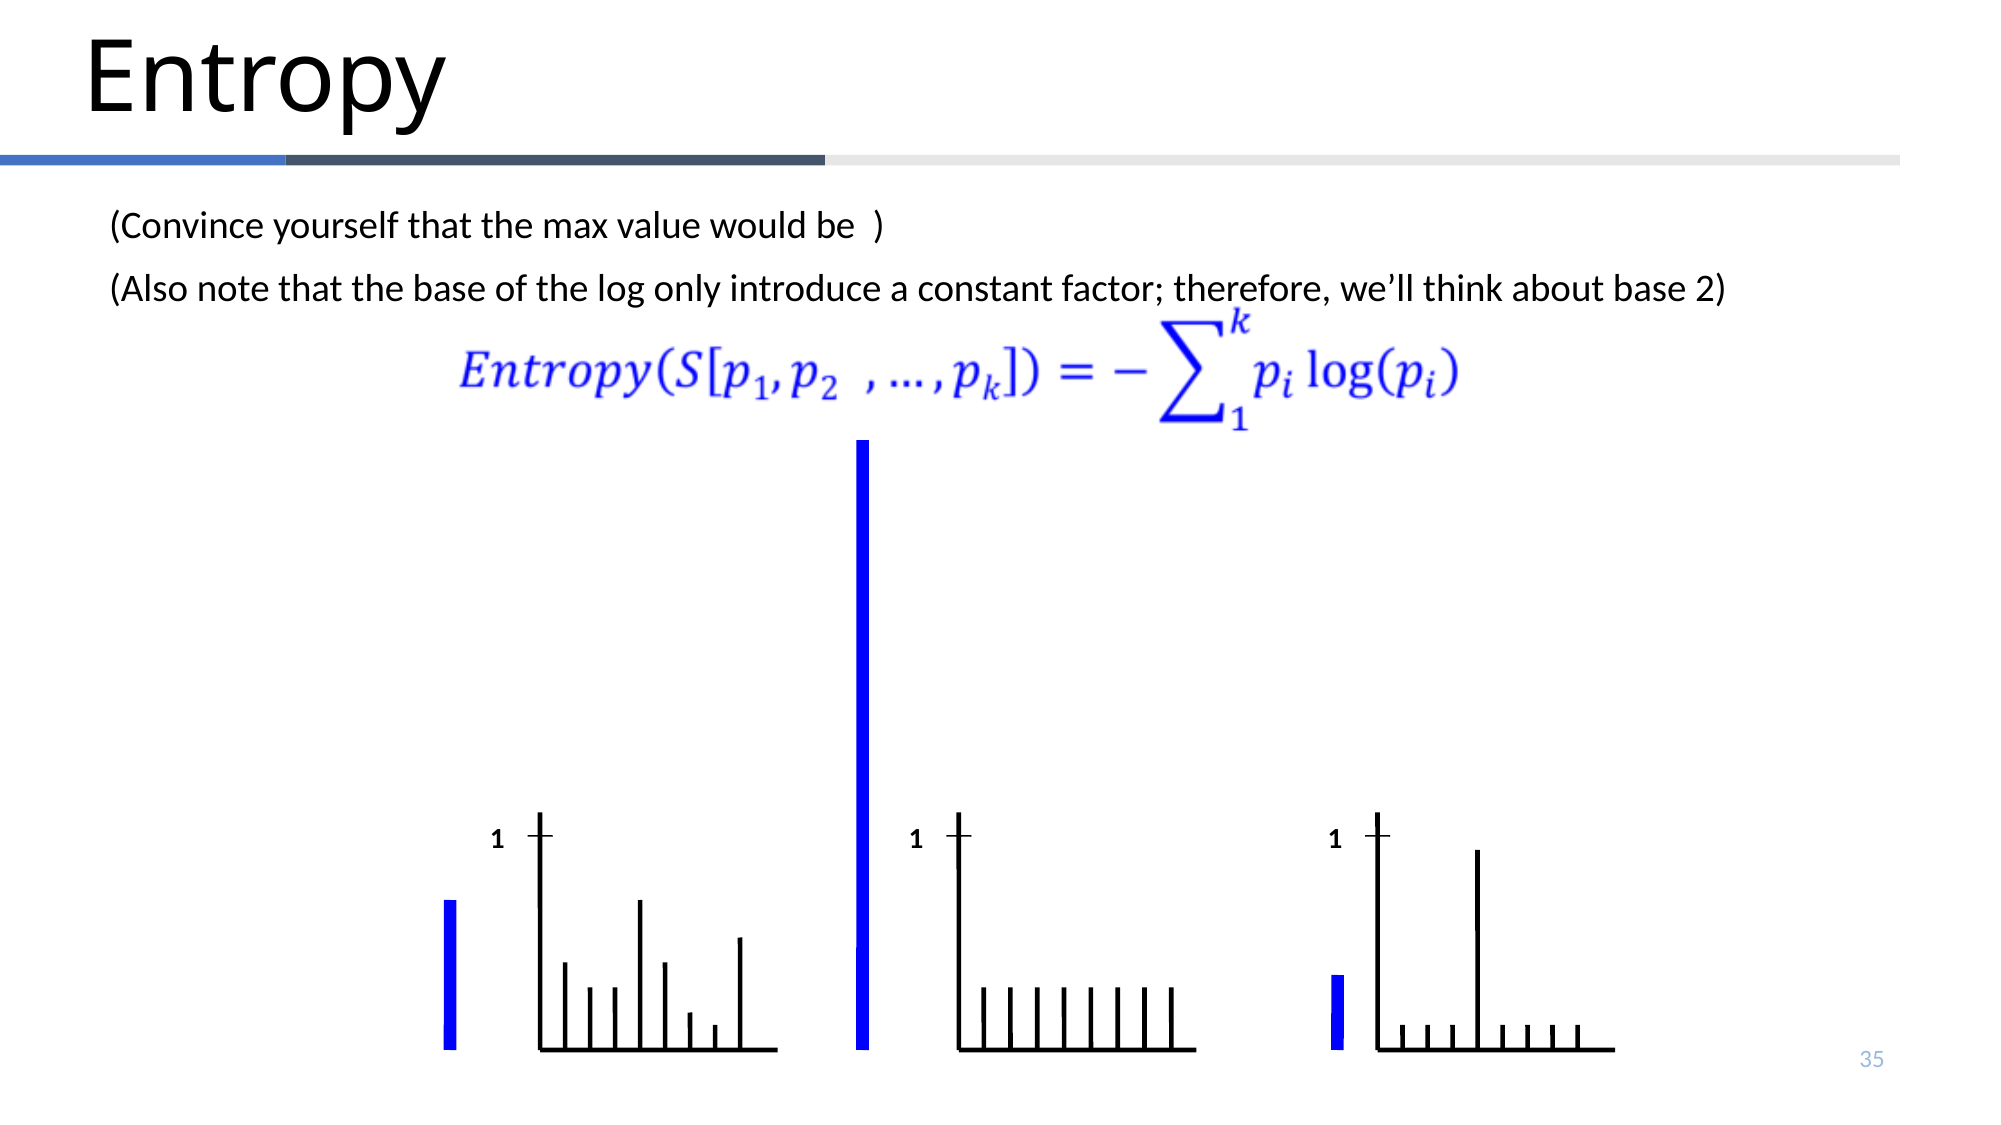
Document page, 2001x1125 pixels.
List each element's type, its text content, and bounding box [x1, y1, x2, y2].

picture [402, 305, 1503, 440]
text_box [893, 812, 1197, 1050]
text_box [474, 812, 778, 1050]
slide_number 35 [1433, 1027, 1900, 1088]
title Entropy [67, 3, 1868, 156]
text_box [1312, 812, 1616, 1050]
